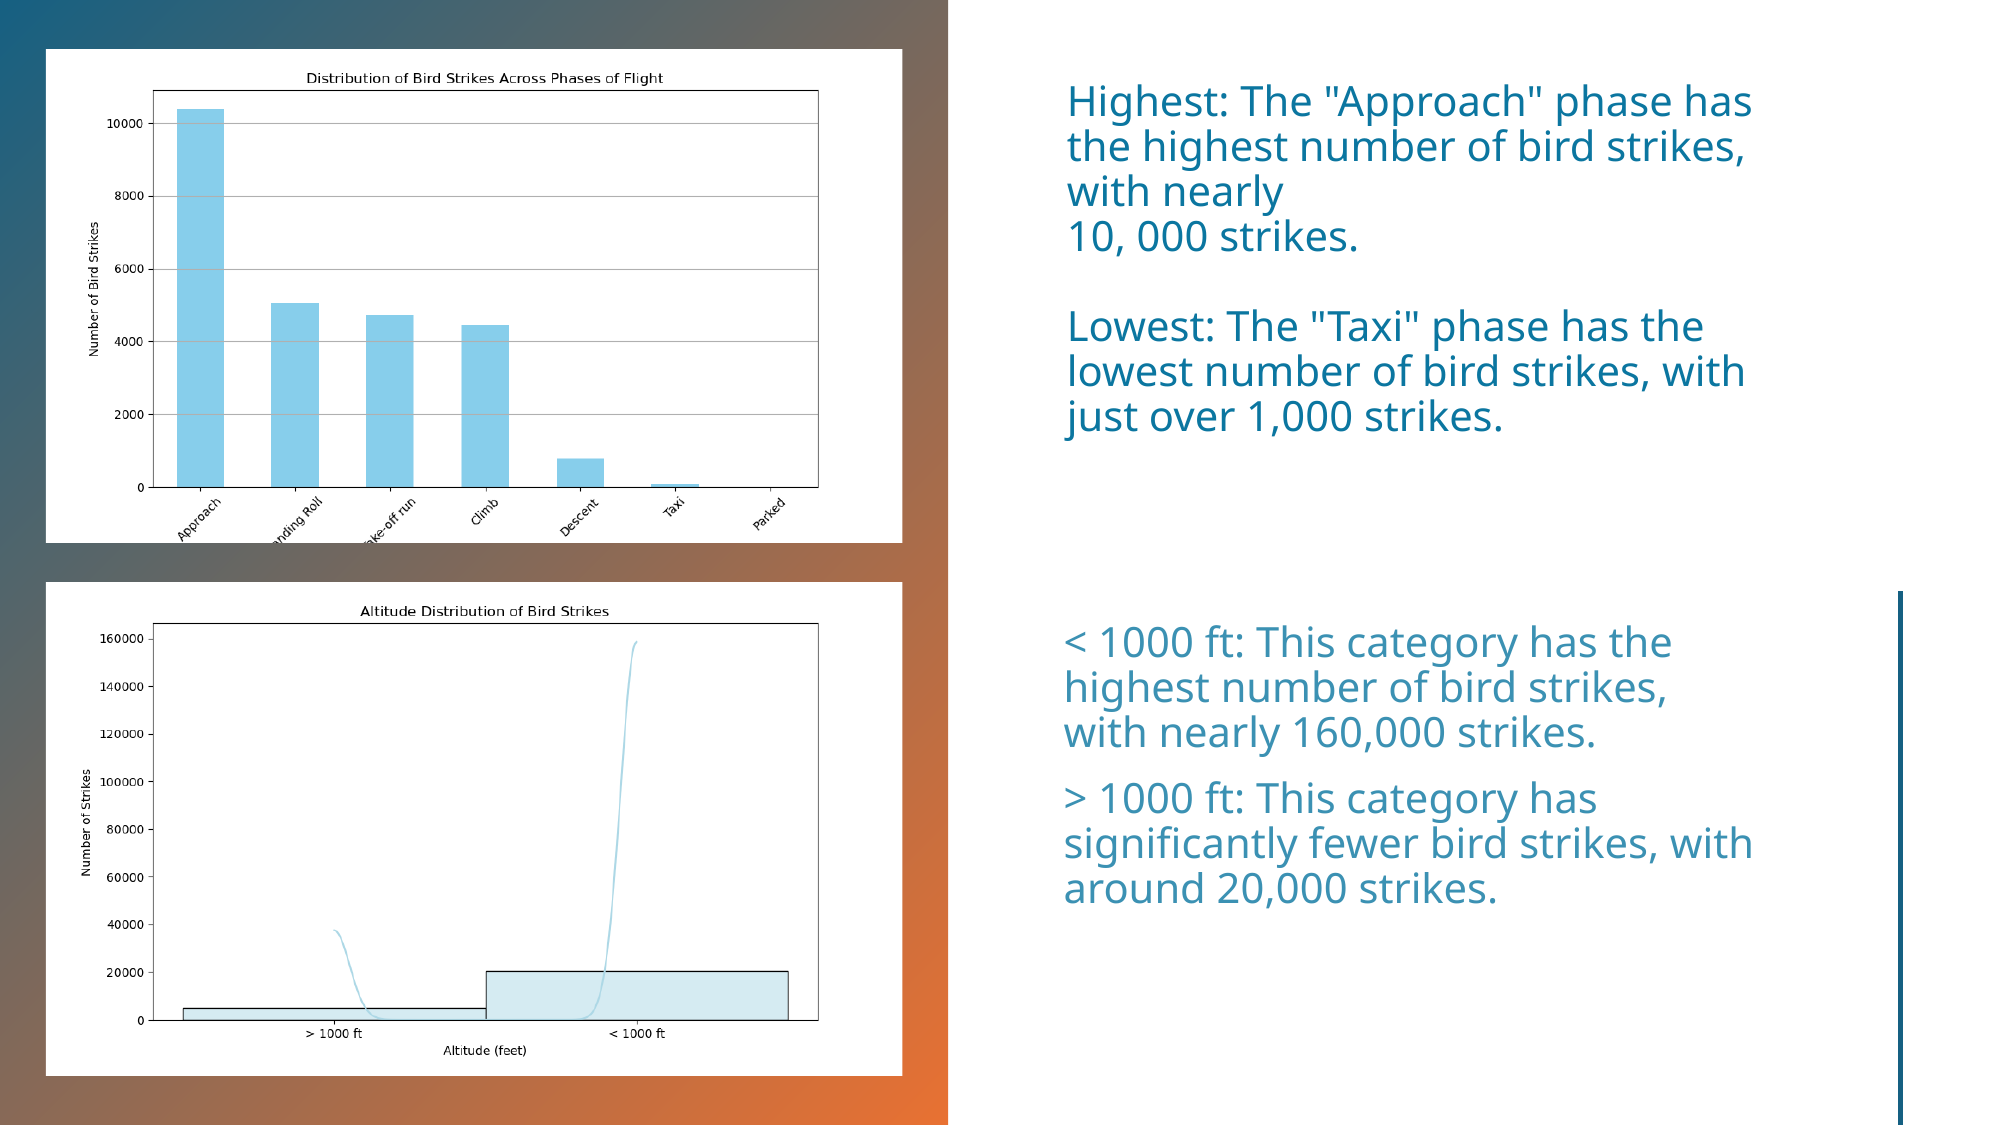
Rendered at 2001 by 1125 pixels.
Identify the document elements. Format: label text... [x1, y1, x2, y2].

text_box [0, 0, 950, 1125]
picture [45, 48, 903, 544]
list < 1000 ft: This category has the highest number of bird strikes, with nearly 160,000 strikes. > 1000 ft: This category has significantly fewer bird strikes, with around 20,000 strikes. [1048, 614, 1777, 995]
text_box [950, 0, 2000, 1125]
picture [45, 581, 903, 1077]
title Highest: The "Approach" phase has the highest number of bird strikes, with nearly 10, 000 strikes. Lowest: The "Taxi" phase has the lowest number of bird strikes, with just over 1,000 strikes. [1051, 166, 1780, 448]
